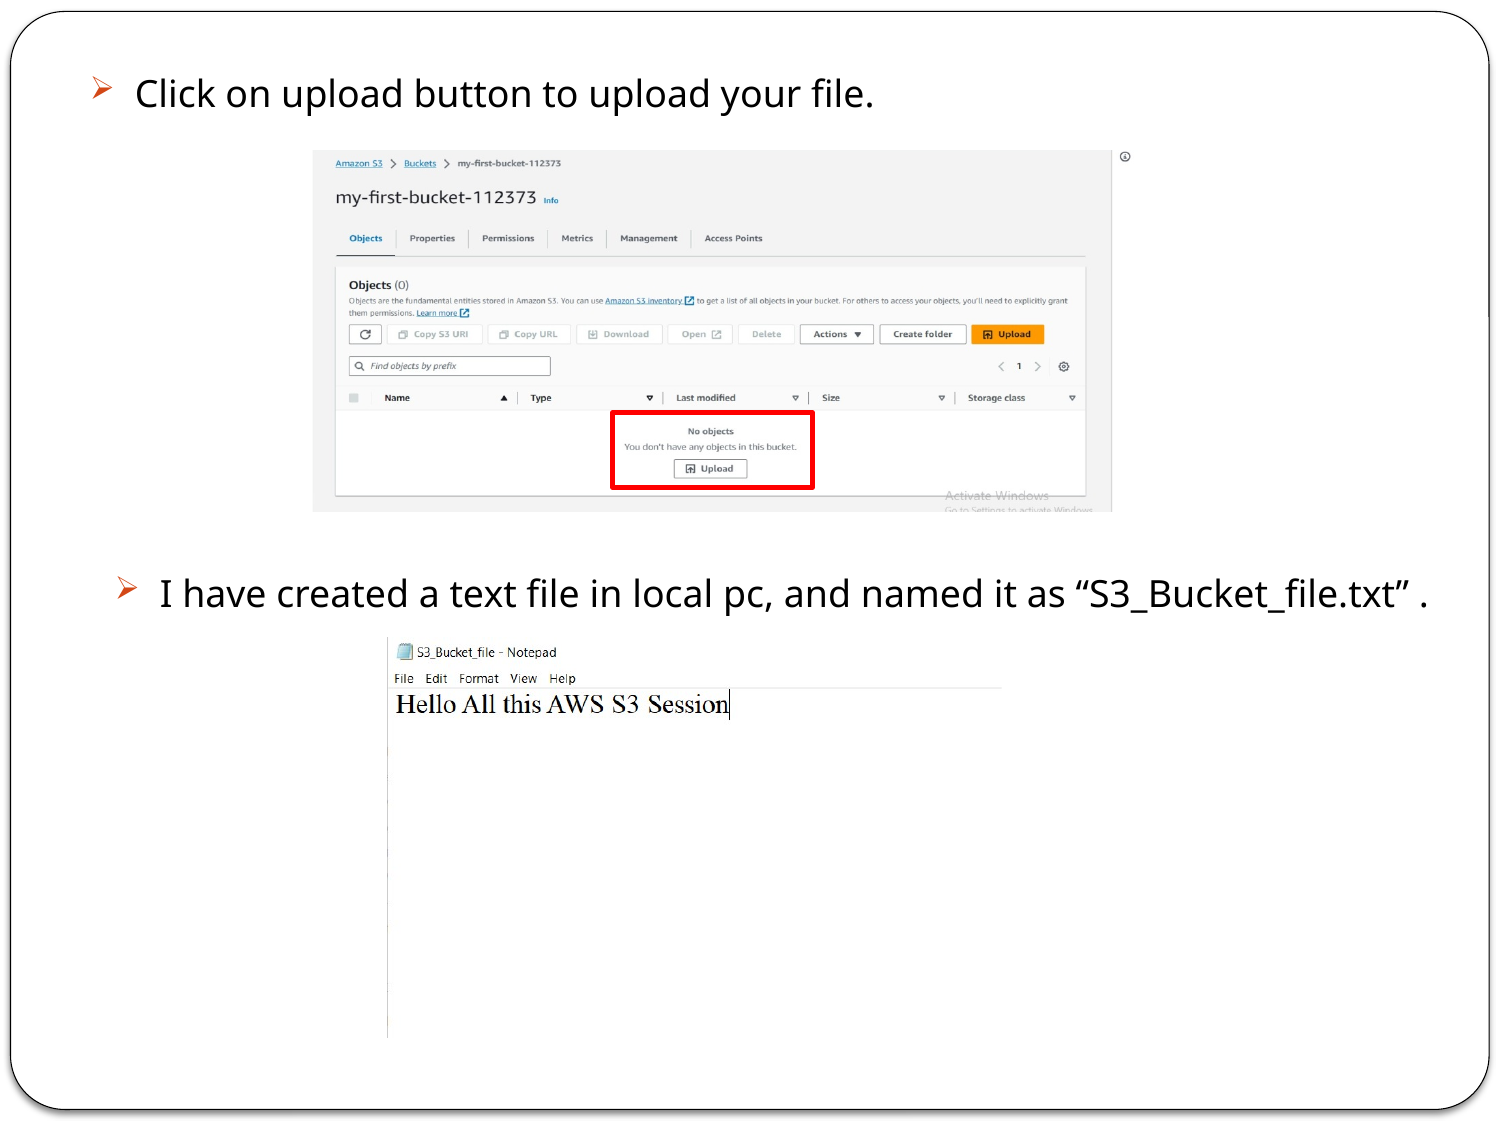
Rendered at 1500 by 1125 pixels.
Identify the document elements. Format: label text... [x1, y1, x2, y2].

list Click on upload button to upload your file. [75, 62, 1450, 813]
picture [312, 149, 1138, 513]
picture [387, 637, 1002, 1038]
text_box I have created a text file in local pc, and named it as “S3_Bucket_file.txt” . [99, 562, 1475, 1125]
